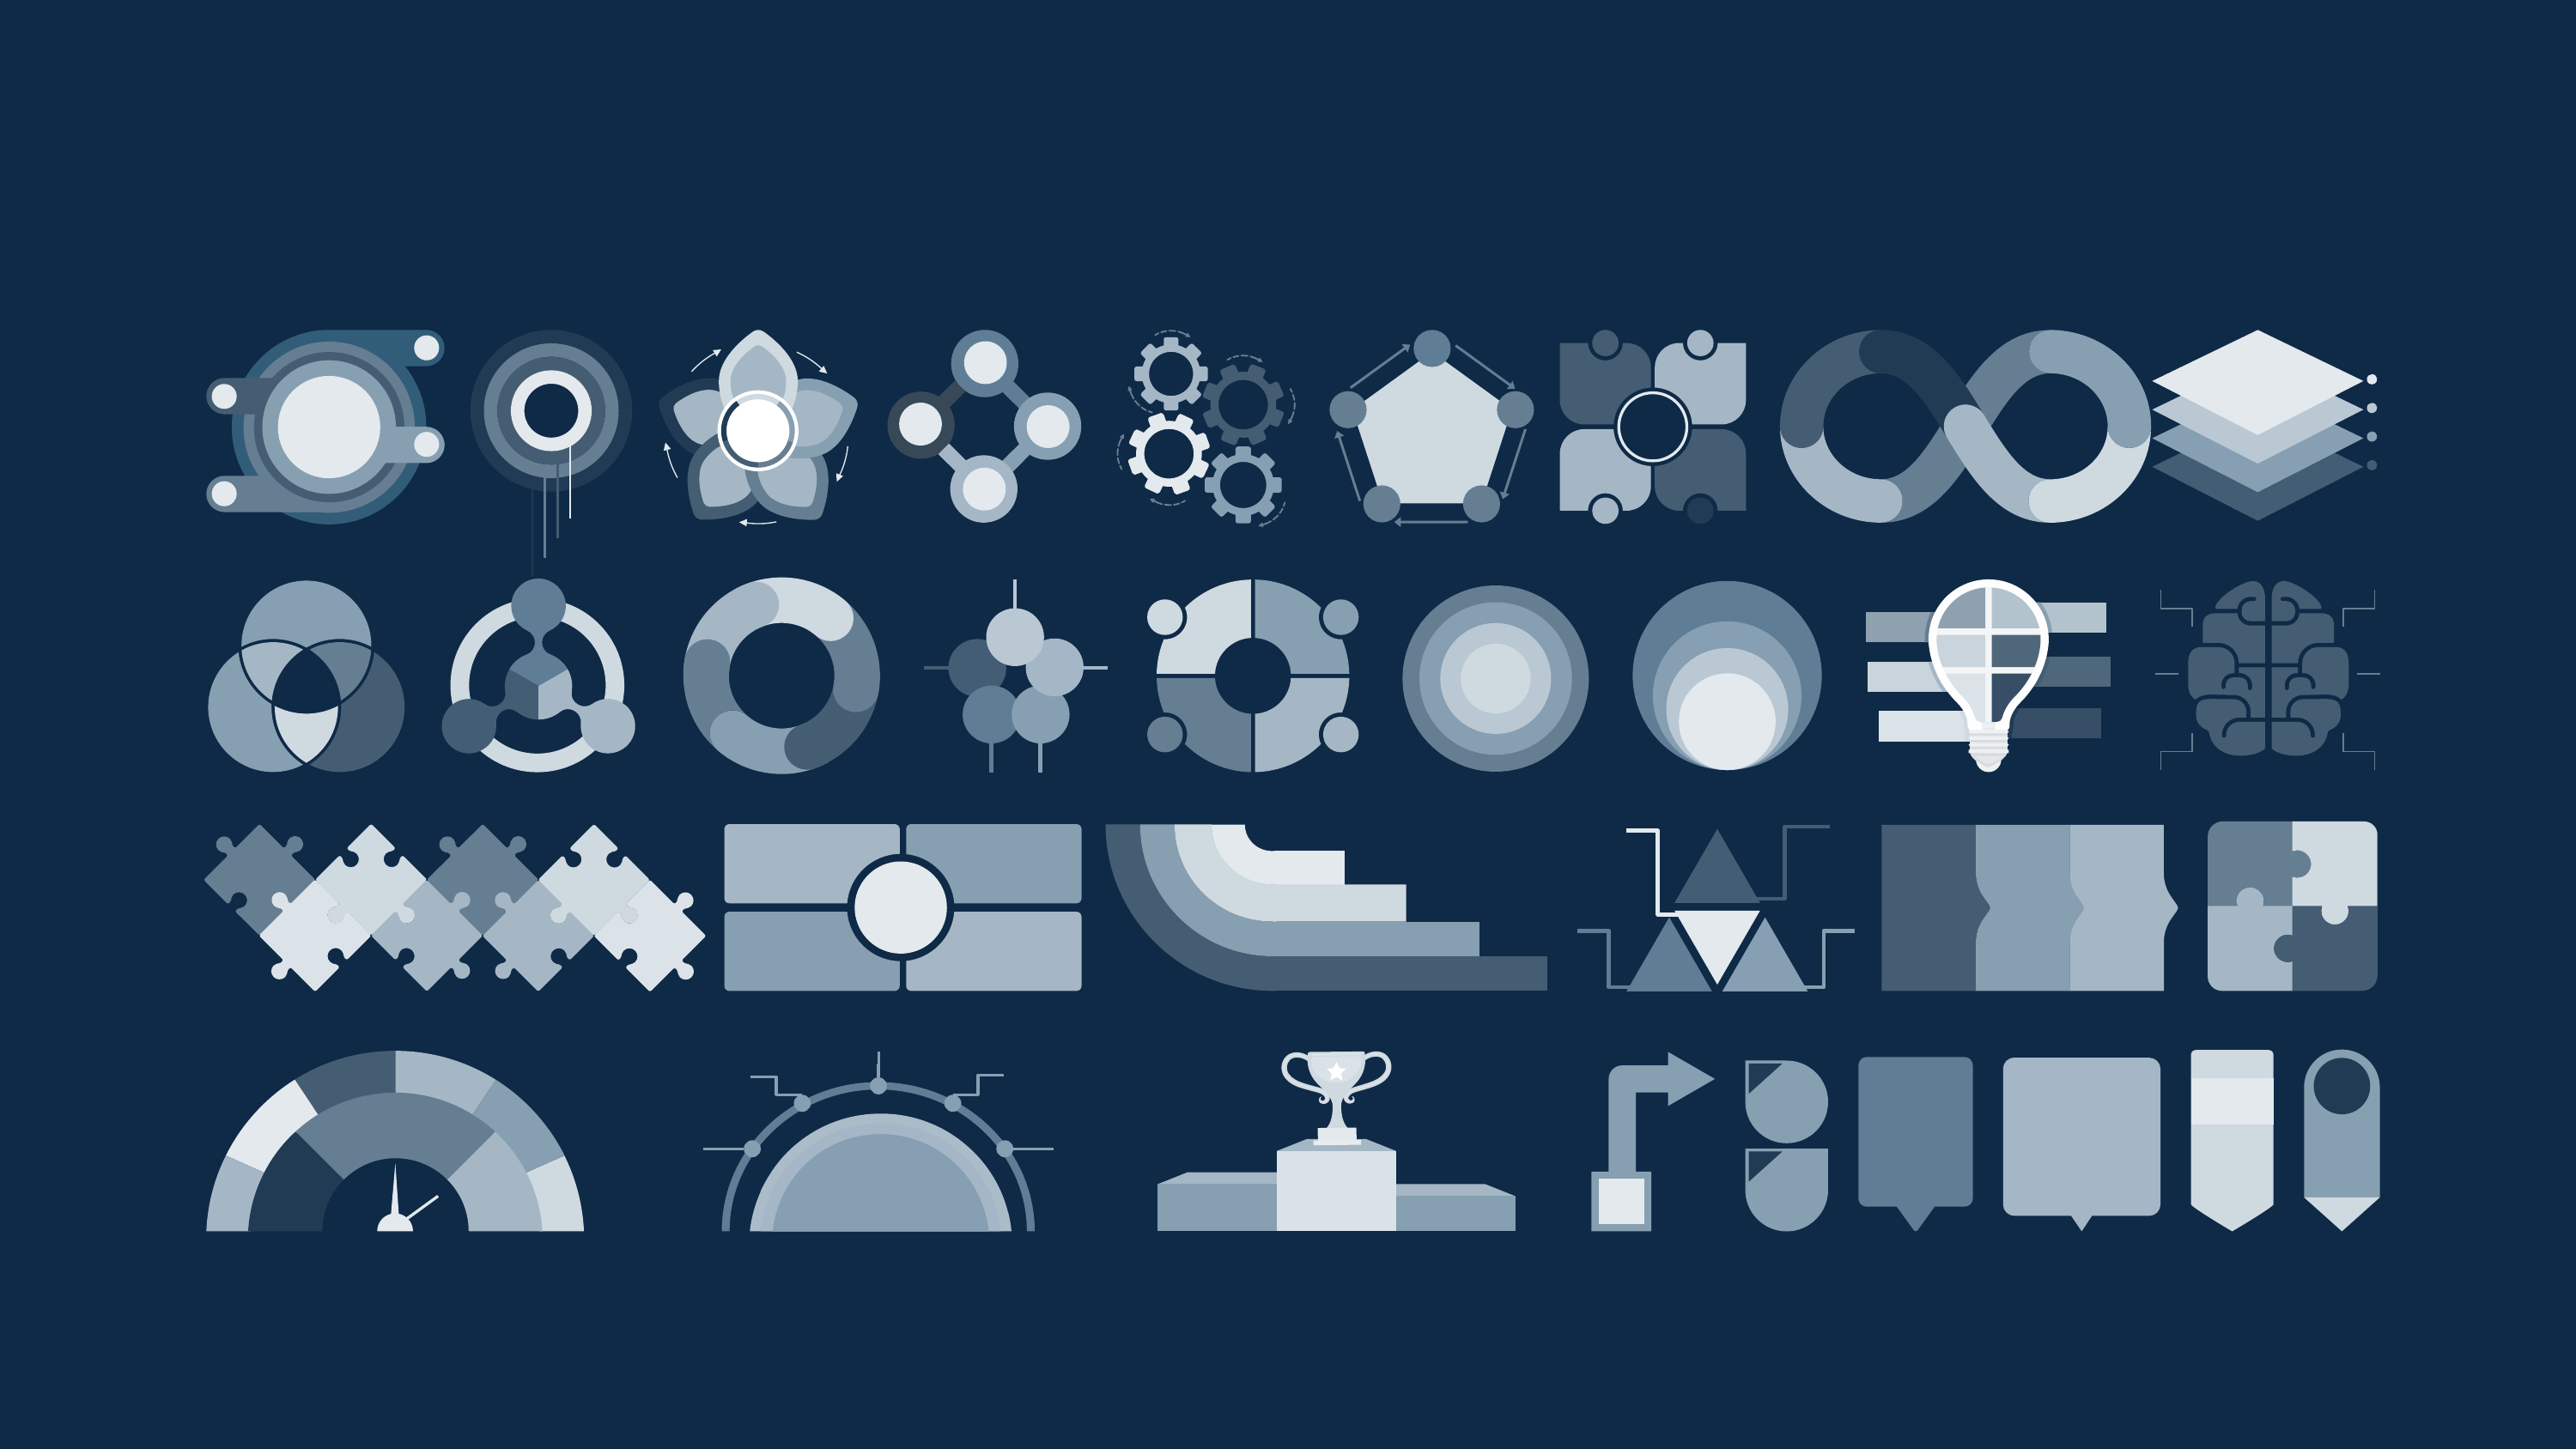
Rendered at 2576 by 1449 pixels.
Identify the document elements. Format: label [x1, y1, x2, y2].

text_box [2190, 1049, 2275, 1232]
text_box [208, 580, 405, 773]
text_box [702, 1051, 1054, 1232]
text_box [1157, 1051, 1516, 1232]
text_box [206, 1050, 585, 1232]
text_box [1865, 579, 2111, 773]
text_box [1329, 330, 1534, 528]
text_box [658, 330, 859, 541]
text_box [204, 824, 706, 991]
text_box [1146, 579, 1359, 773]
text_box [923, 579, 1109, 773]
text_box [1745, 1060, 1829, 1144]
text_box [1779, 330, 2152, 524]
text_box [1559, 330, 1747, 524]
text_box [470, 330, 633, 577]
text_box [2207, 821, 2379, 991]
text_box [205, 330, 446, 525]
text_box [724, 823, 1082, 991]
text_box [2154, 580, 2381, 771]
text_box [2304, 1049, 2380, 1232]
text_box [2002, 1058, 2161, 1232]
text_box [683, 577, 880, 774]
text_box [1858, 1057, 1973, 1232]
text_box [1402, 585, 1589, 773]
text_box [1632, 580, 1822, 771]
text_box [1881, 824, 2179, 991]
text_box [1577, 826, 1856, 992]
text_box [884, 330, 1092, 524]
text_box [438, 578, 640, 773]
text_box [1116, 330, 1296, 528]
text_box [2152, 330, 2379, 521]
text_box [1591, 1052, 1716, 1232]
text_box [1105, 824, 1548, 991]
text_box [1745, 1148, 1829, 1232]
